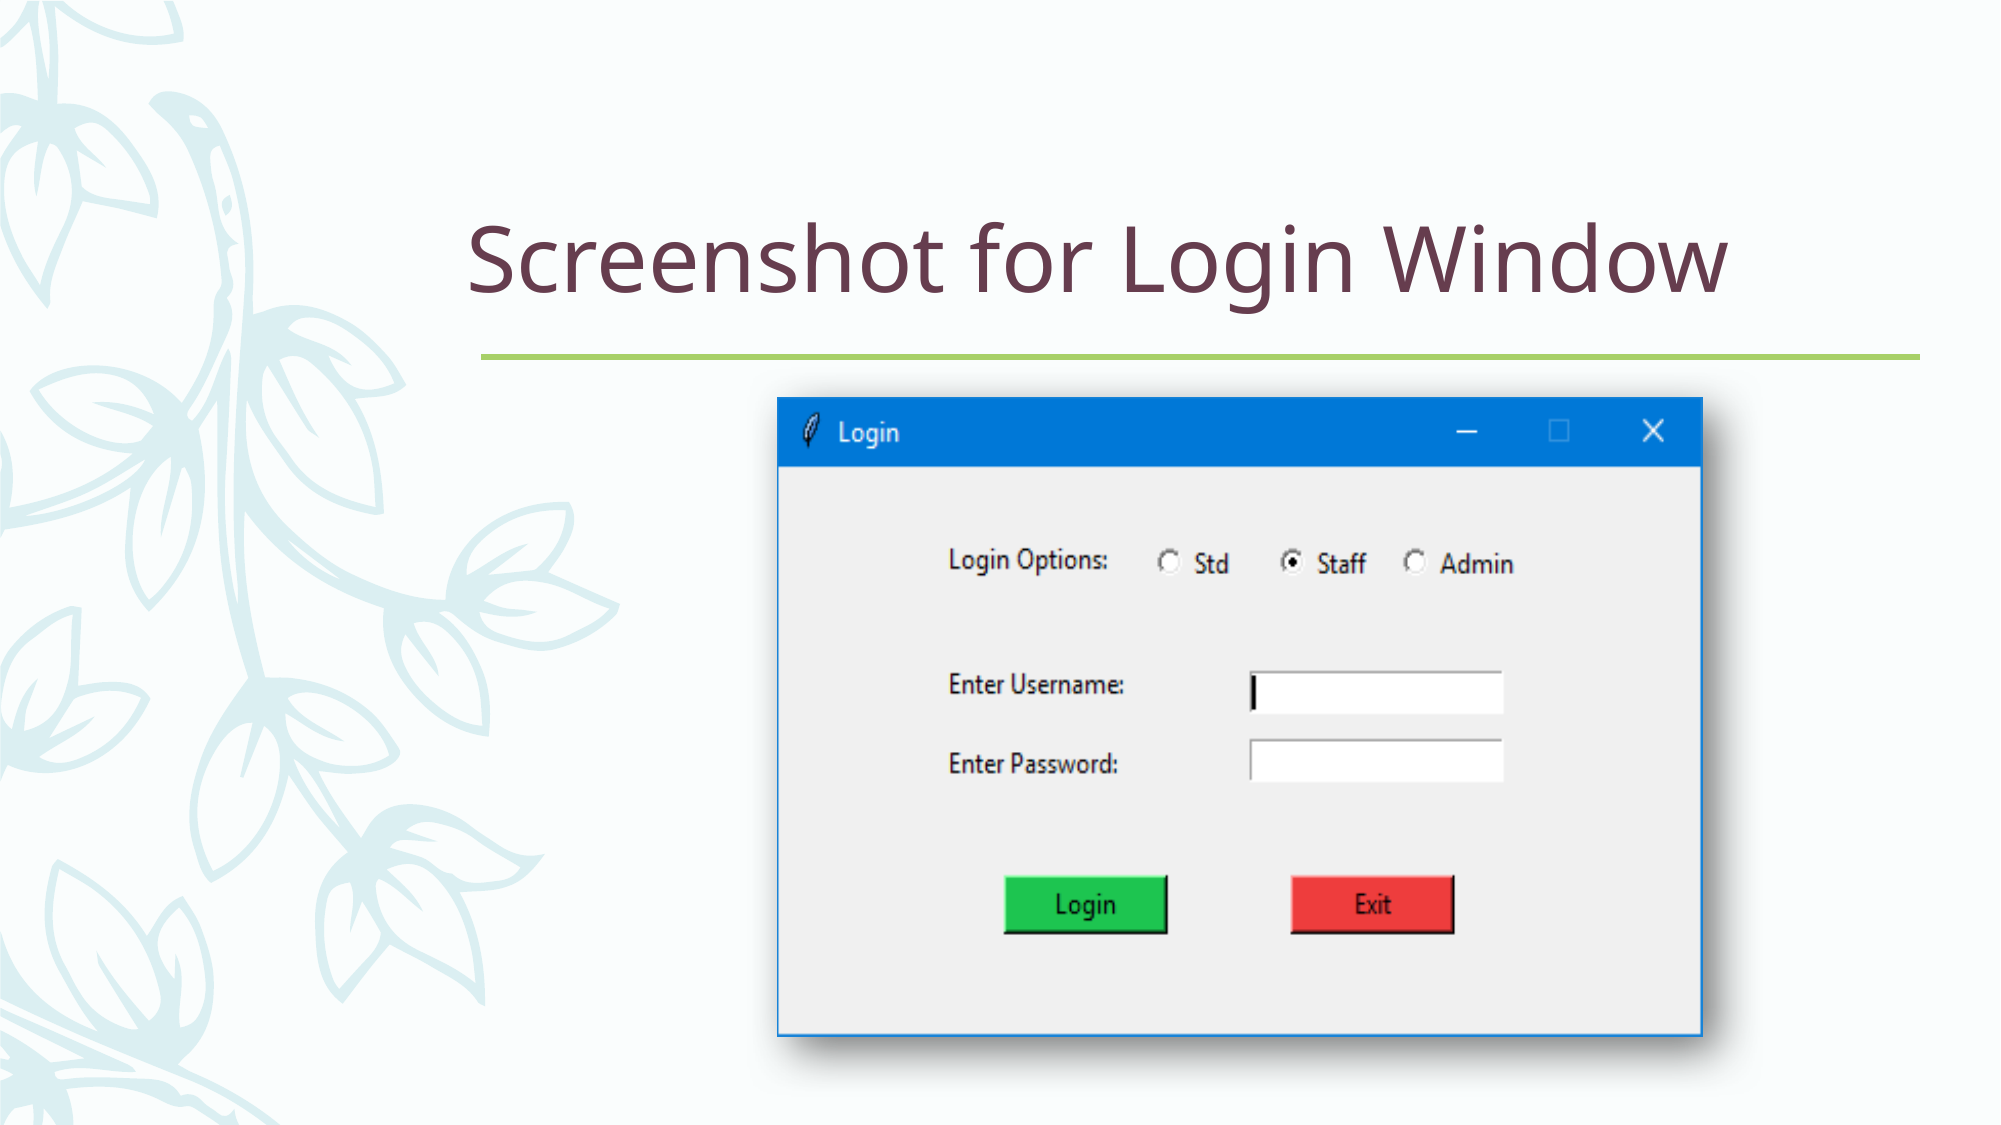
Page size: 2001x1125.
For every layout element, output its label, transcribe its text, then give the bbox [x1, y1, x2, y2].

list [777, 397, 1703, 1037]
title Screenshot for Login Window [451, 197, 1911, 454]
